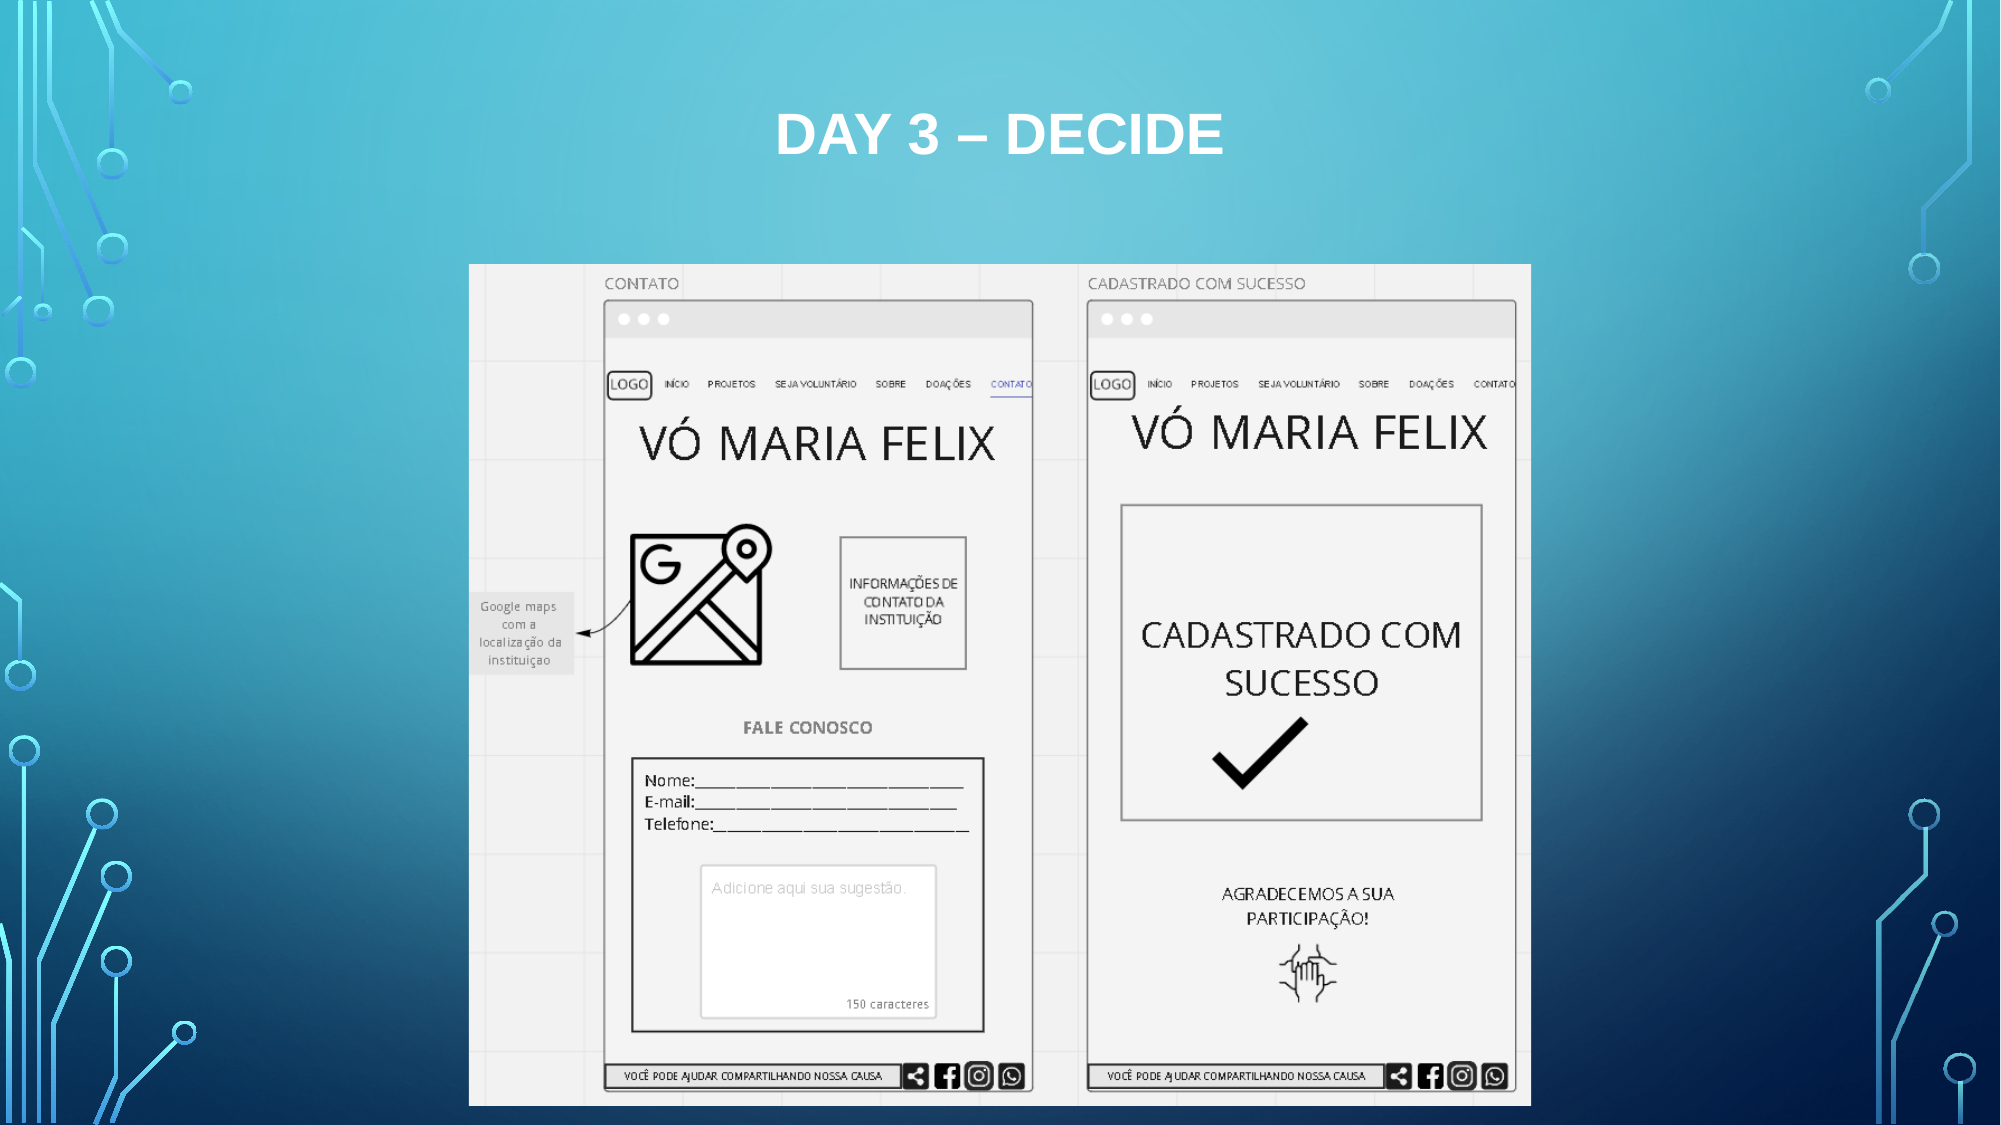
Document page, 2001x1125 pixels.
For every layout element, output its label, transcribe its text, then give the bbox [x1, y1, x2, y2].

picture [468, 264, 1532, 1106]
text_box Day 3 – decide [626, 86, 1374, 186]
